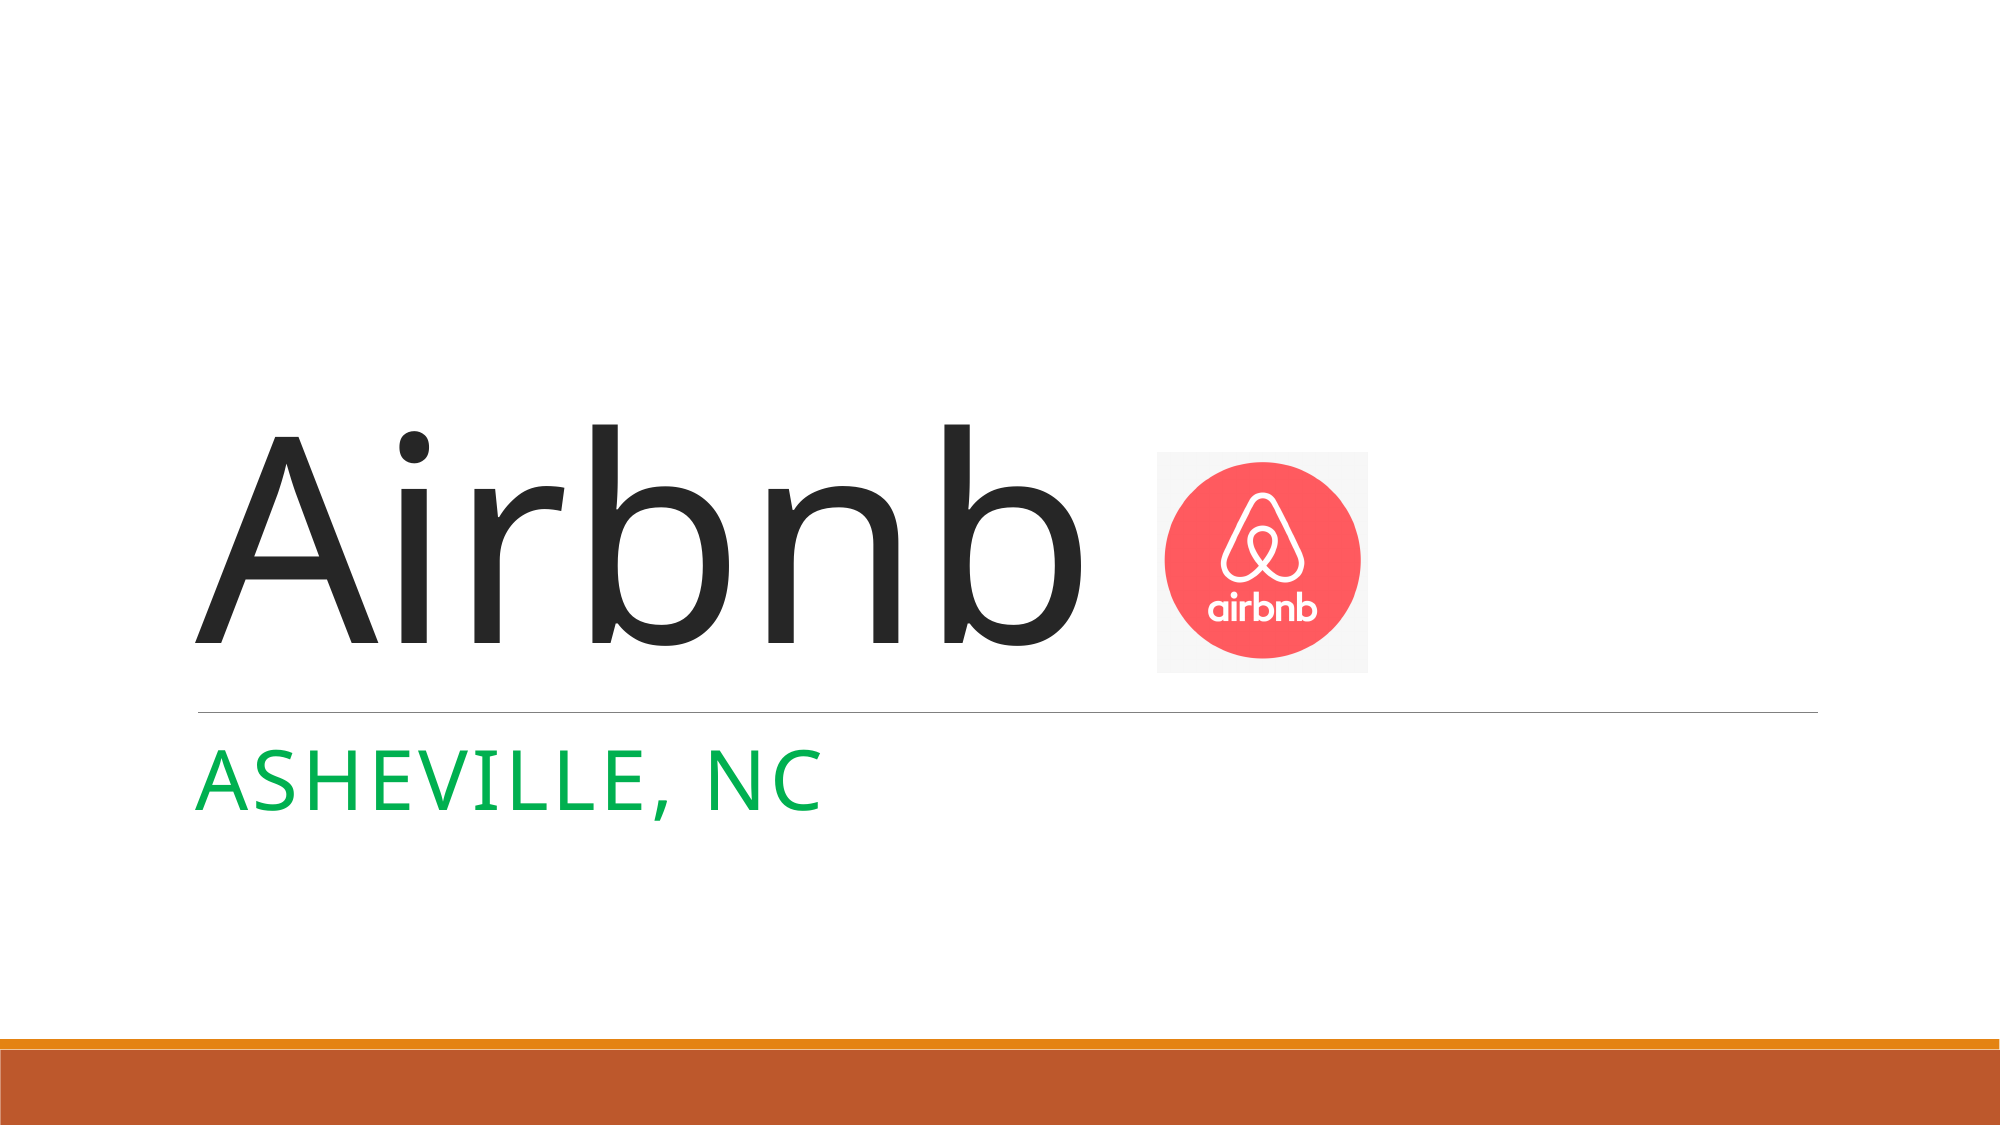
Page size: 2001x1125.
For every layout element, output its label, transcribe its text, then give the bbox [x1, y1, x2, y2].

picture [1156, 452, 1368, 673]
title Airbnb [180, 124, 1830, 710]
subtitle Asheville, NC [180, 730, 1831, 919]
